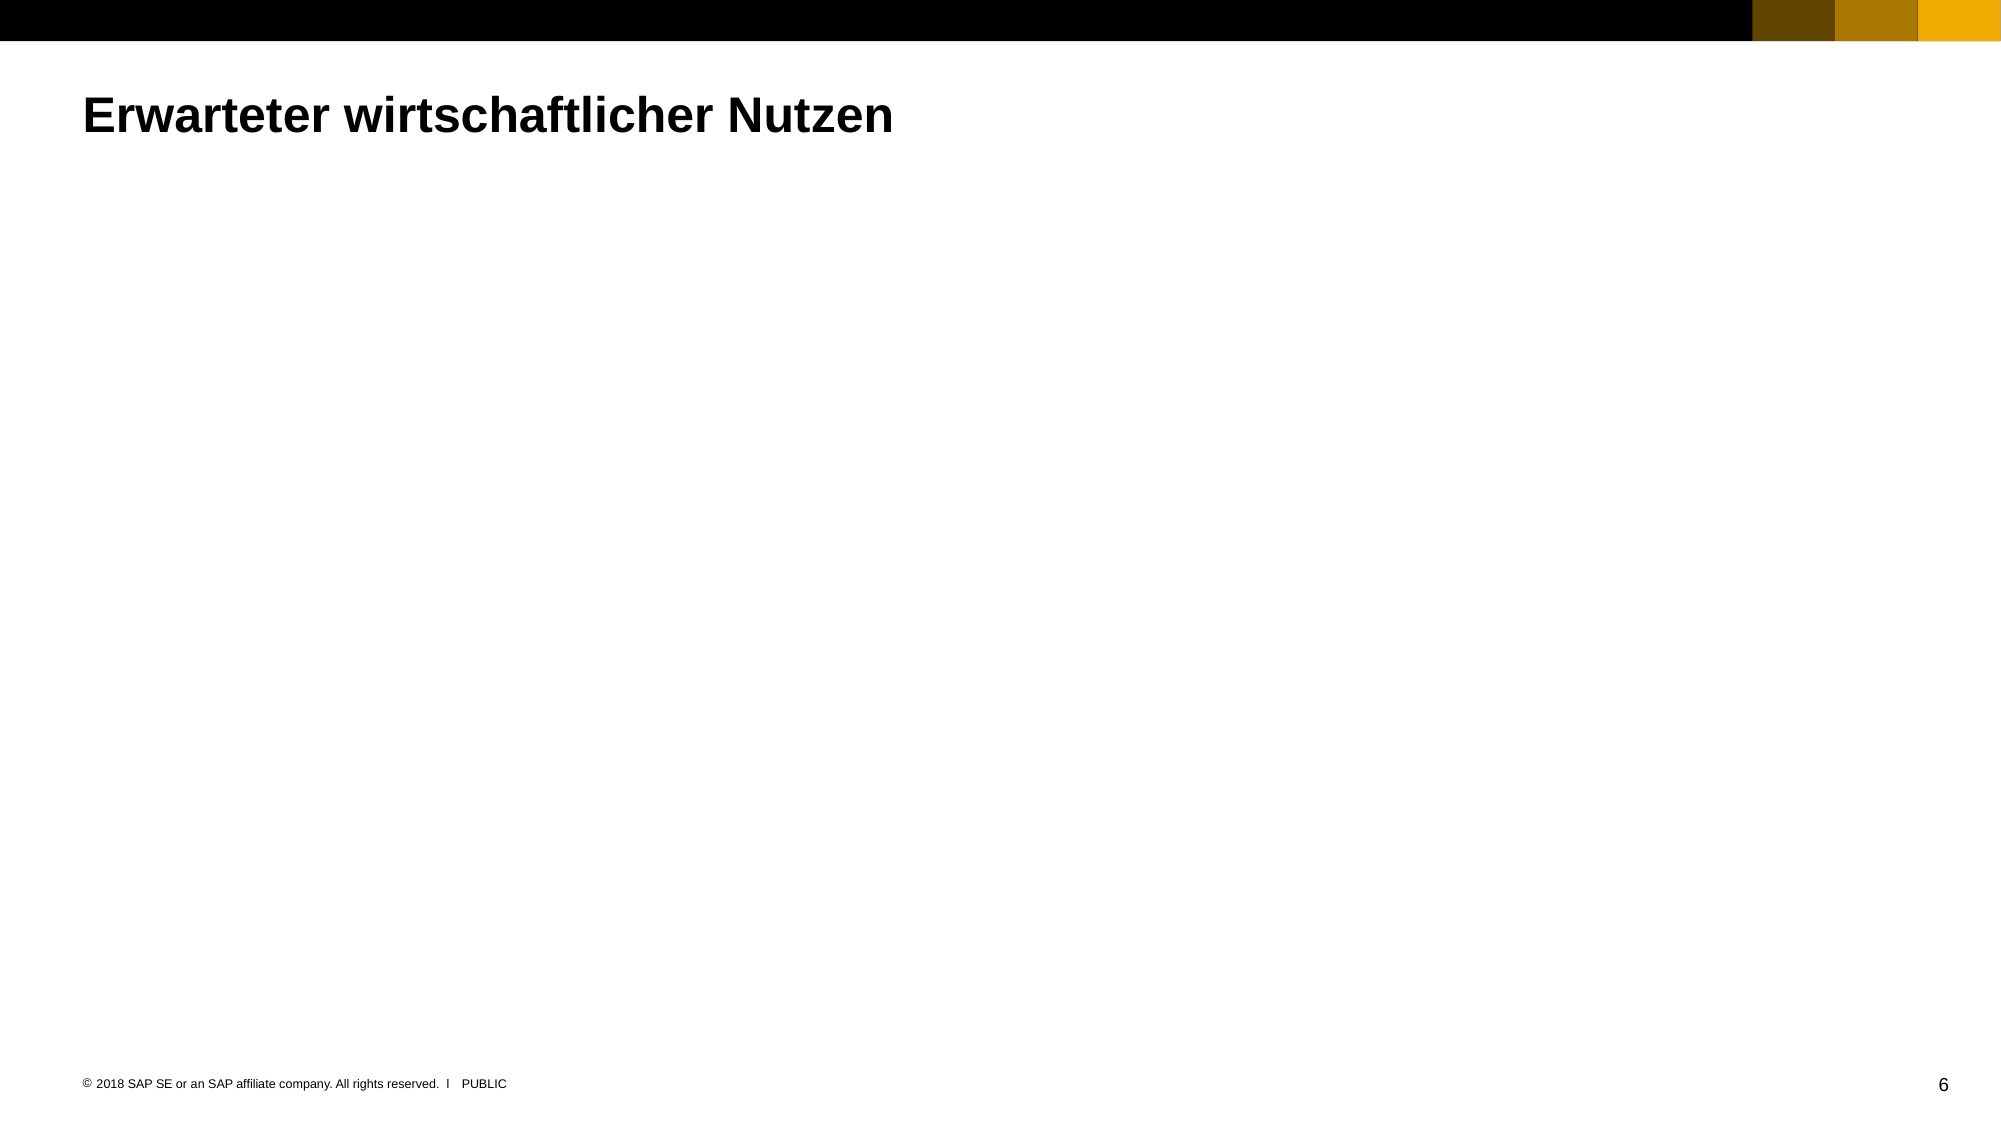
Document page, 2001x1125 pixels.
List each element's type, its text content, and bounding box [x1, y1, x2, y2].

title Erwarteter wirtschaftlicher Nutzen [82, 82, 1918, 144]
